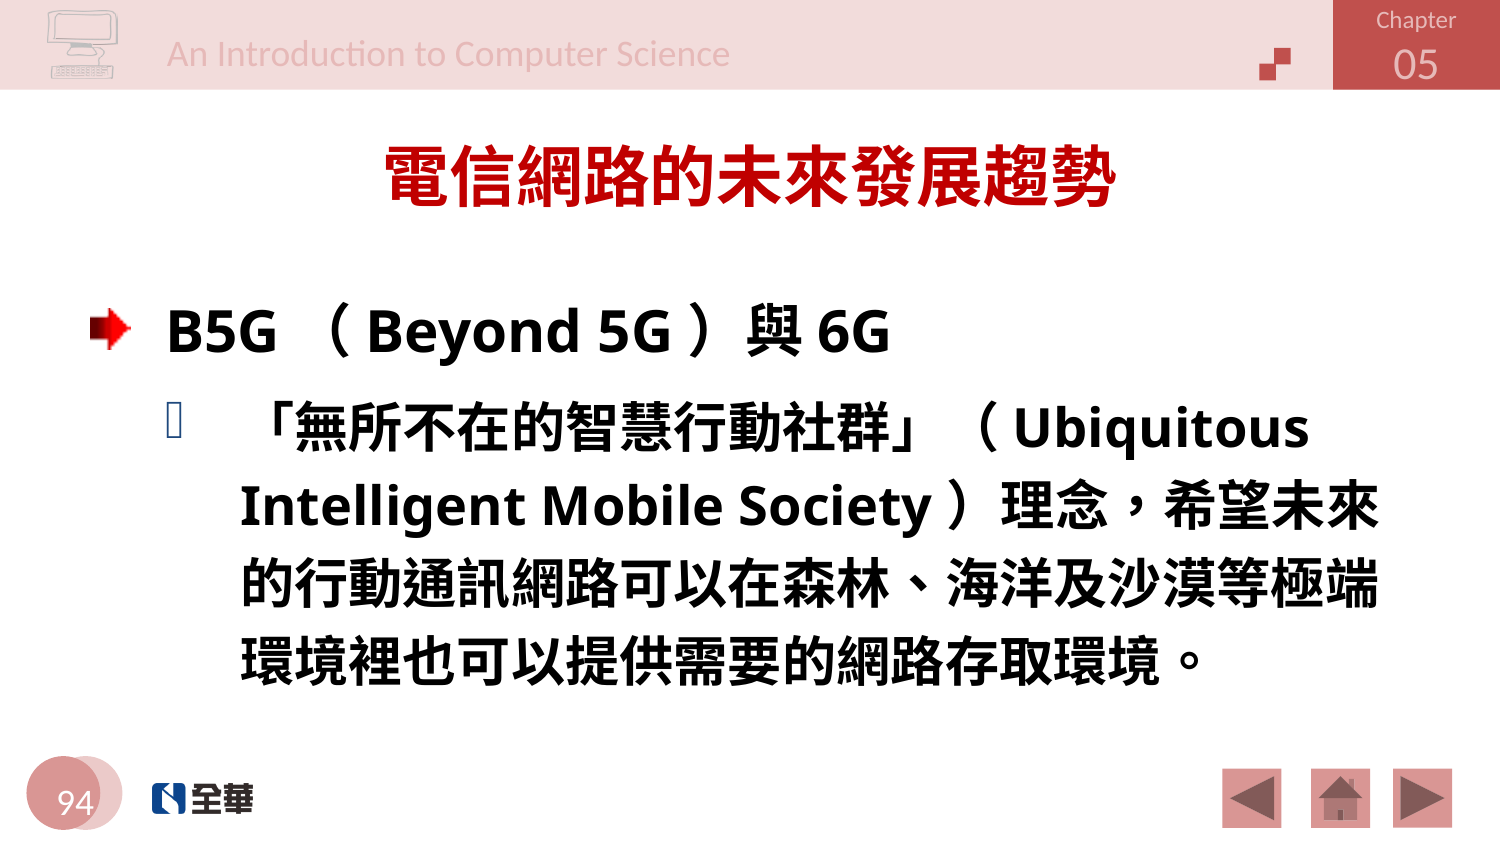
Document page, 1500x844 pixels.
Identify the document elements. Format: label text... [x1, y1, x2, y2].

title 電信網路的未來發展趨勢 [75, 104, 1425, 245]
picture [152, 783, 253, 814]
list B5G（Beyond 5G）與6G 「無所不在的智慧行動社群」（Ubiquitous Intelligent Mobile Society）理念，希望未來的行動通訊網路可以在森林、海洋及沙漠等極端環境裡也可以提供需要的網路存取環境。 [75, 272, 1425, 754]
picture [47, 10, 118, 79]
picture [90, 308, 131, 350]
